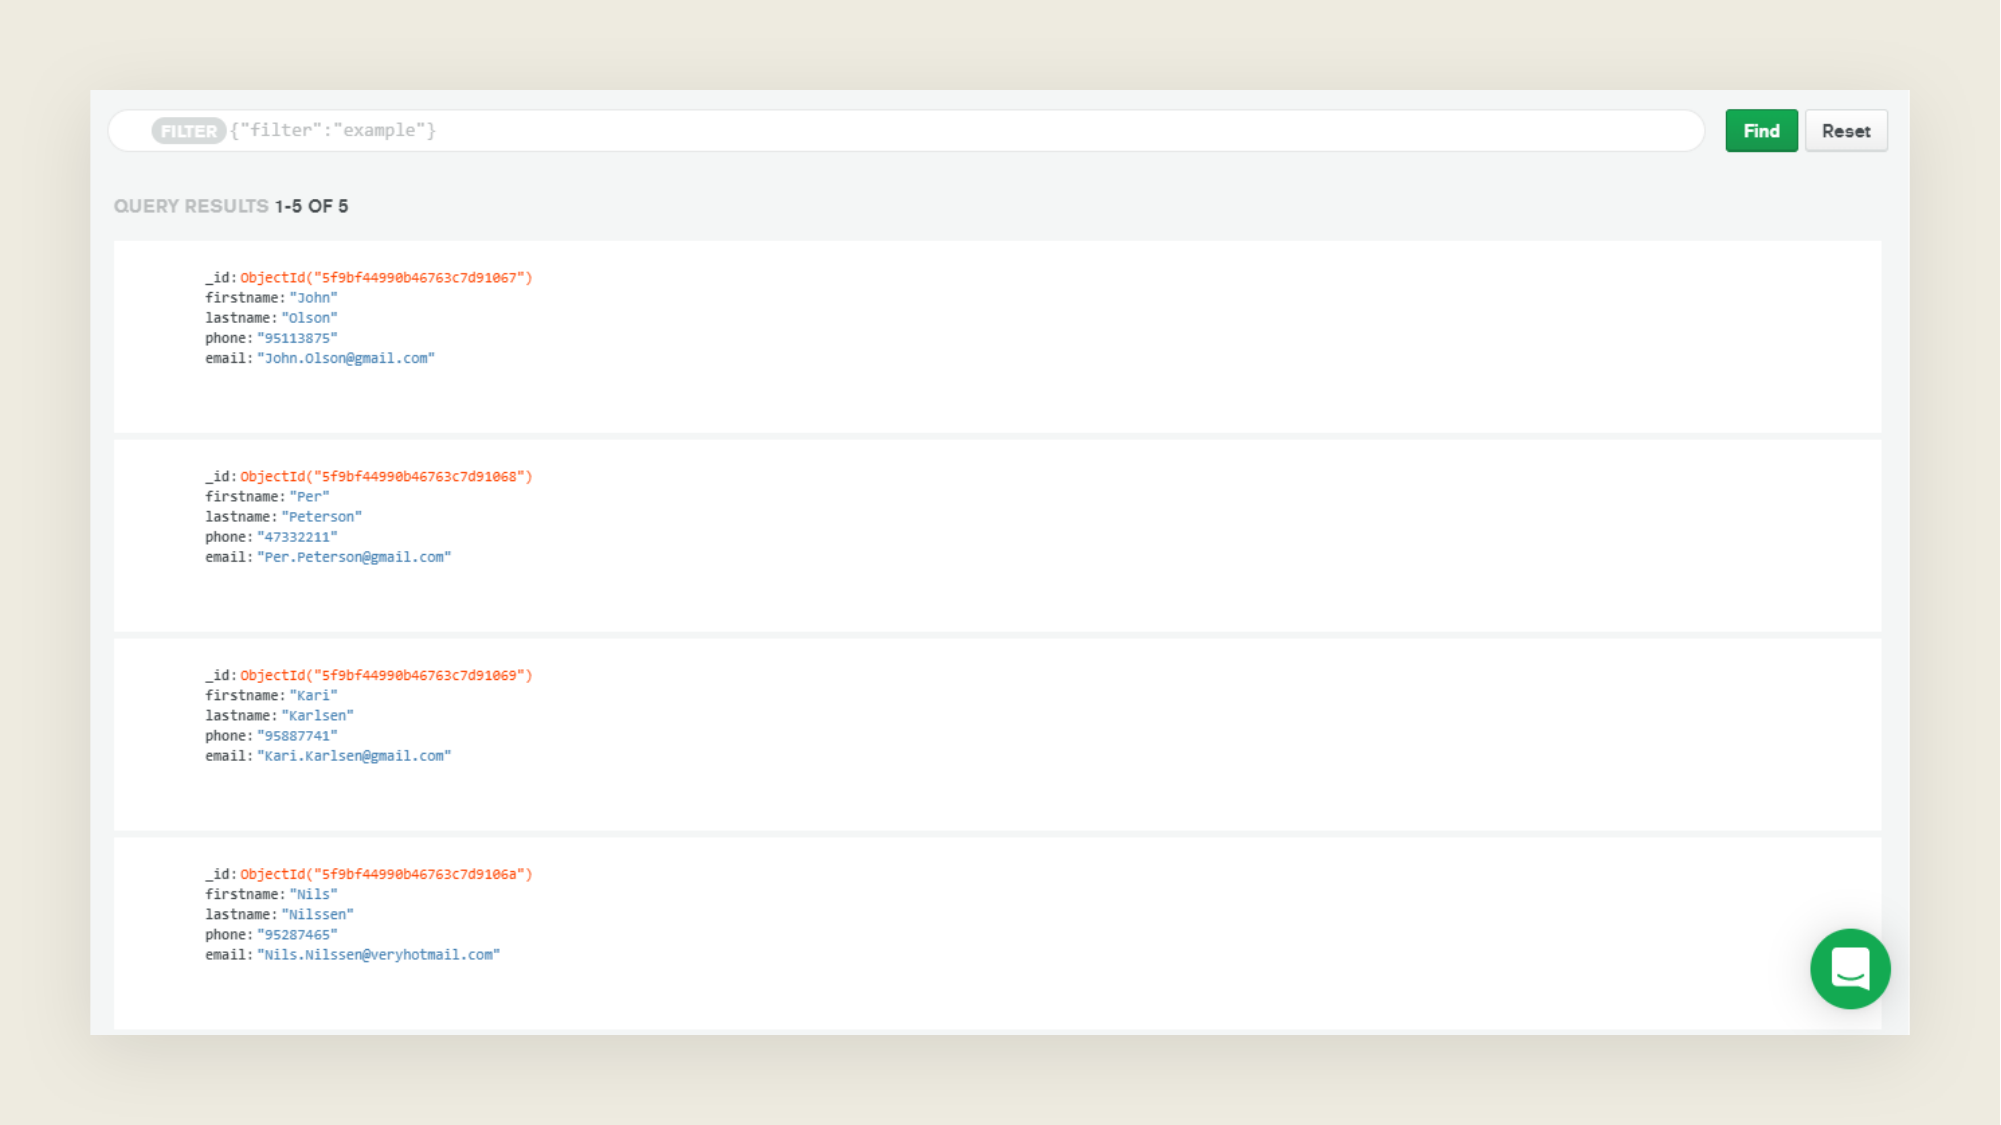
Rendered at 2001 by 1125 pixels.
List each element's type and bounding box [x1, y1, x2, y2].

text_box [0, 0, 2000, 1125]
list [90, 90, 1910, 1035]
